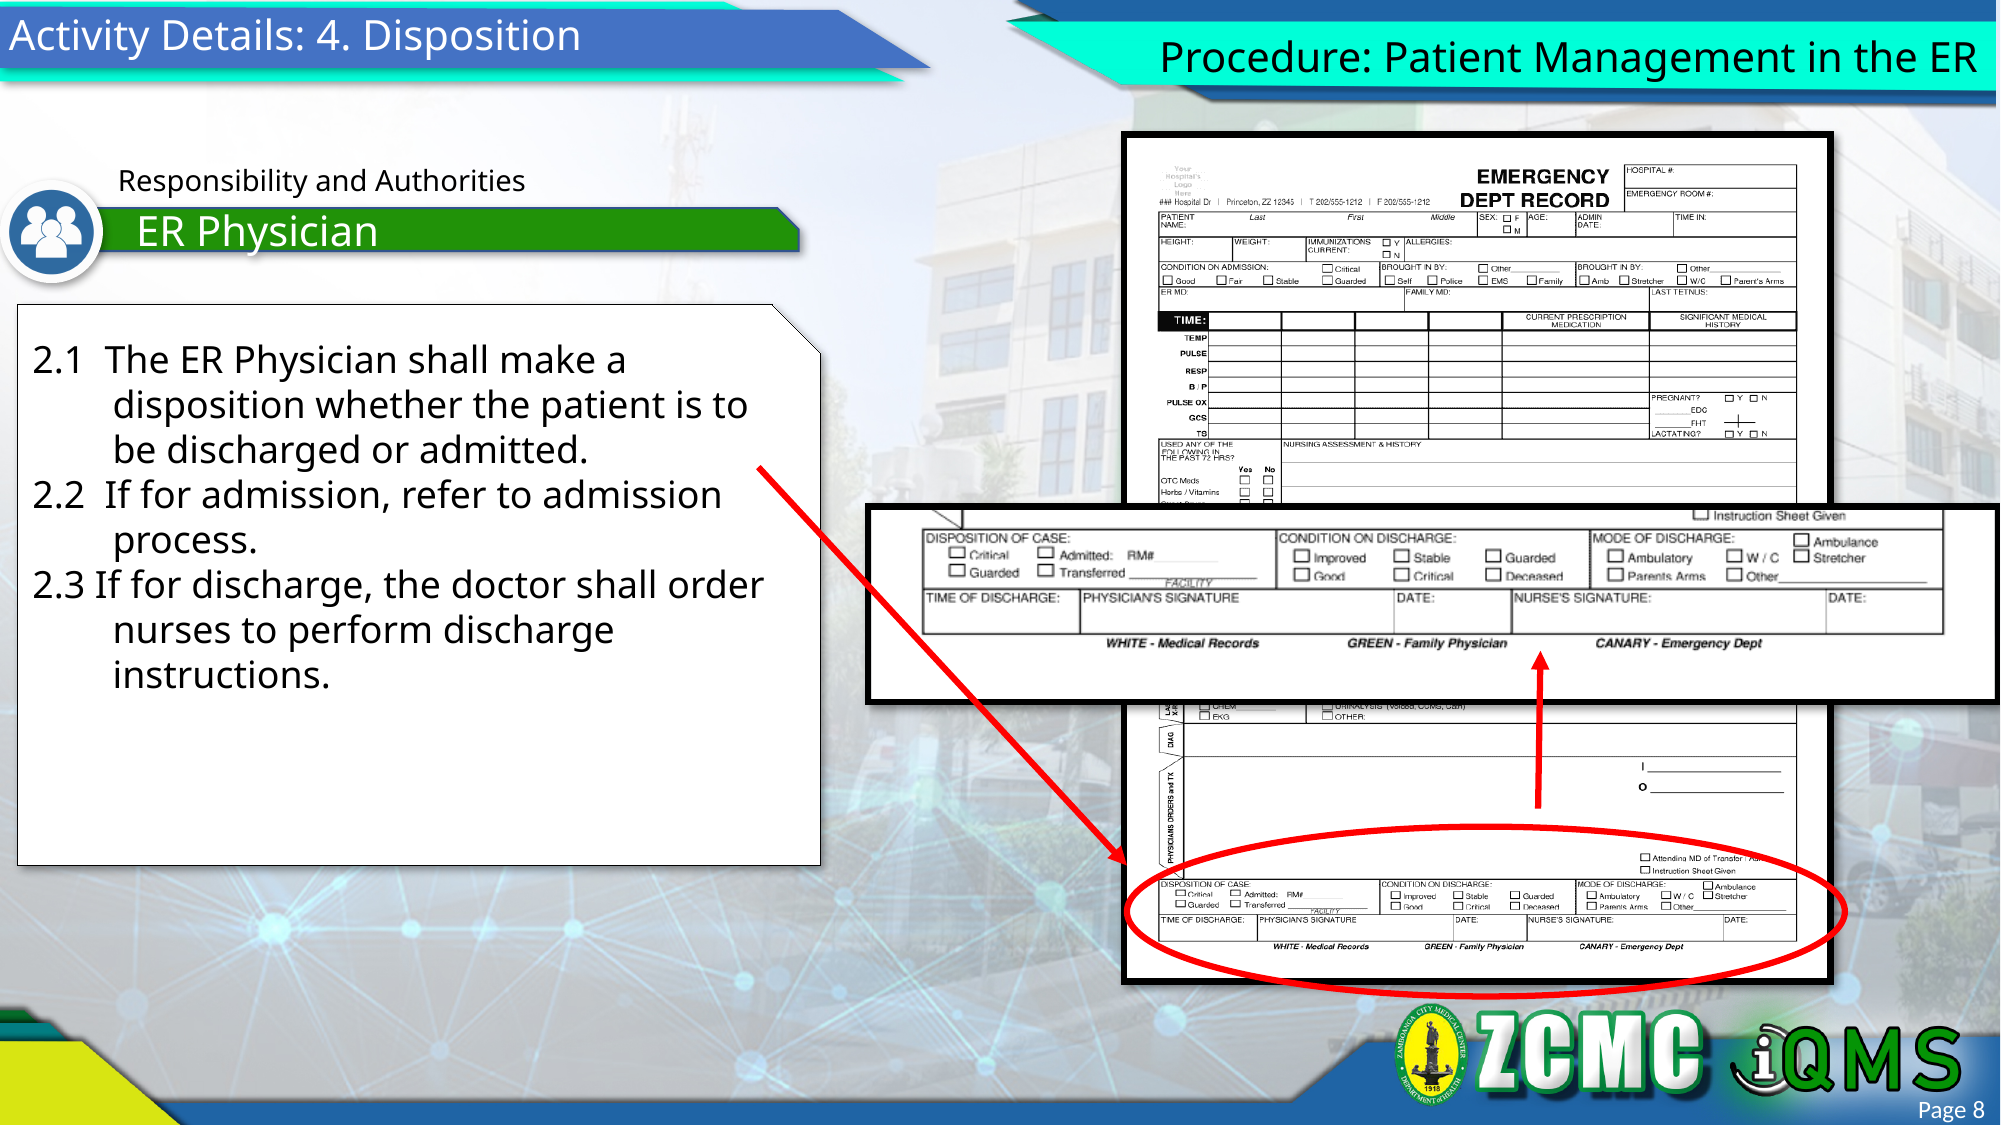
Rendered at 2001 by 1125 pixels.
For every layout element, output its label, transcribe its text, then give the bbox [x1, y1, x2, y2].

text_box Activity Details: 4. Disposition [0, 1, 921, 67]
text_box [1537, 650, 1541, 809]
text_box [0, 60, 935, 69]
picture [0, 0, 2001, 1125]
text_box [1262, 979, 1710, 998]
text_box [1828, 884, 1846, 939]
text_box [0, 154, 799, 284]
text_box [0, 76, 906, 83]
text_box 2.1 The ER Physician shall make a disposition whether the patient is to be discharged or admitted. 2.2 If for admission, refer to admission process. 2.3 If for discharge, the doctor shall order nurses to perform discharge instructions. [17, 304, 821, 866]
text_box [758, 467, 1127, 866]
